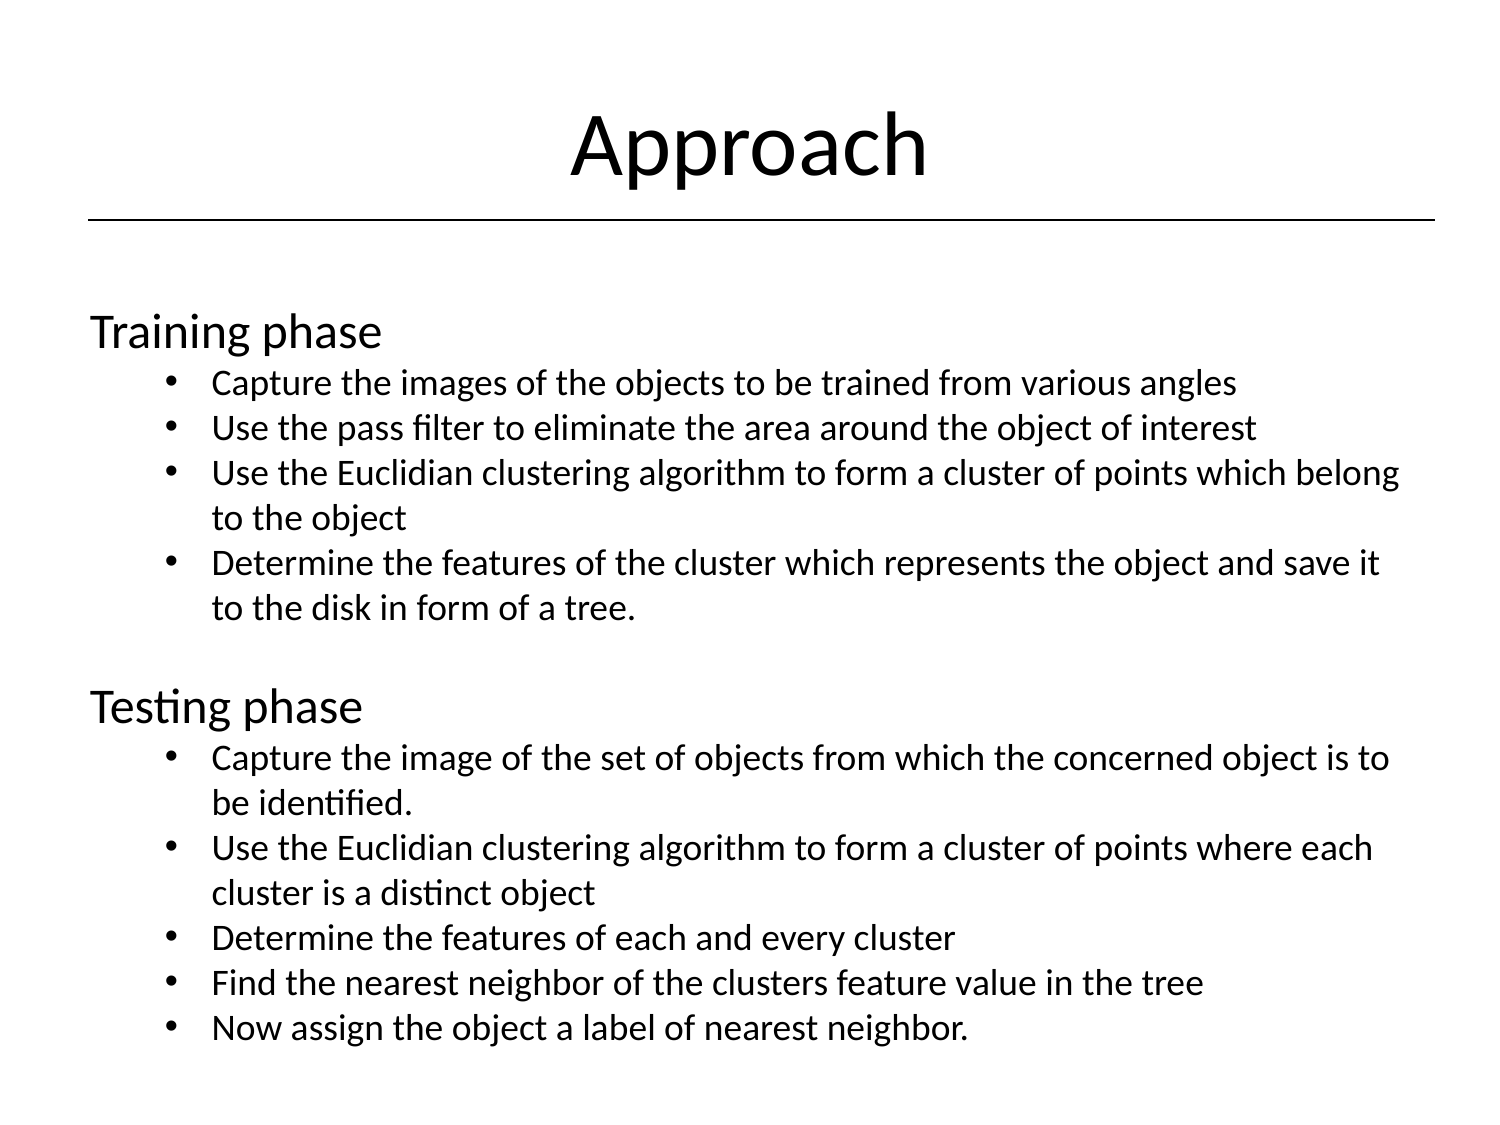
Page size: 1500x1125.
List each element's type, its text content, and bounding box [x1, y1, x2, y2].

title Approach [75, 45, 1425, 233]
text_box Training phase Capture the images of the objects to be trained from various angles Use the pass filter to eliminate the area around the object of interest Use the Euclidian clustering algorithm to form a cluster of points which belong to the object Determine the features of the cluster which represents the object and save it to the disk in form of a tree. Testing phase Capture the image of the set of objects from which the concerned object is to be identified. Use the Euclidian clustering algorithm to form a cluster of points where each cluster is a distinct object Determine the features of each and every cluster Find the nearest neighbor of the clusters feature value in the tree Now assign the object a label of nearest neighbor. [75, 290, 1436, 1056]
